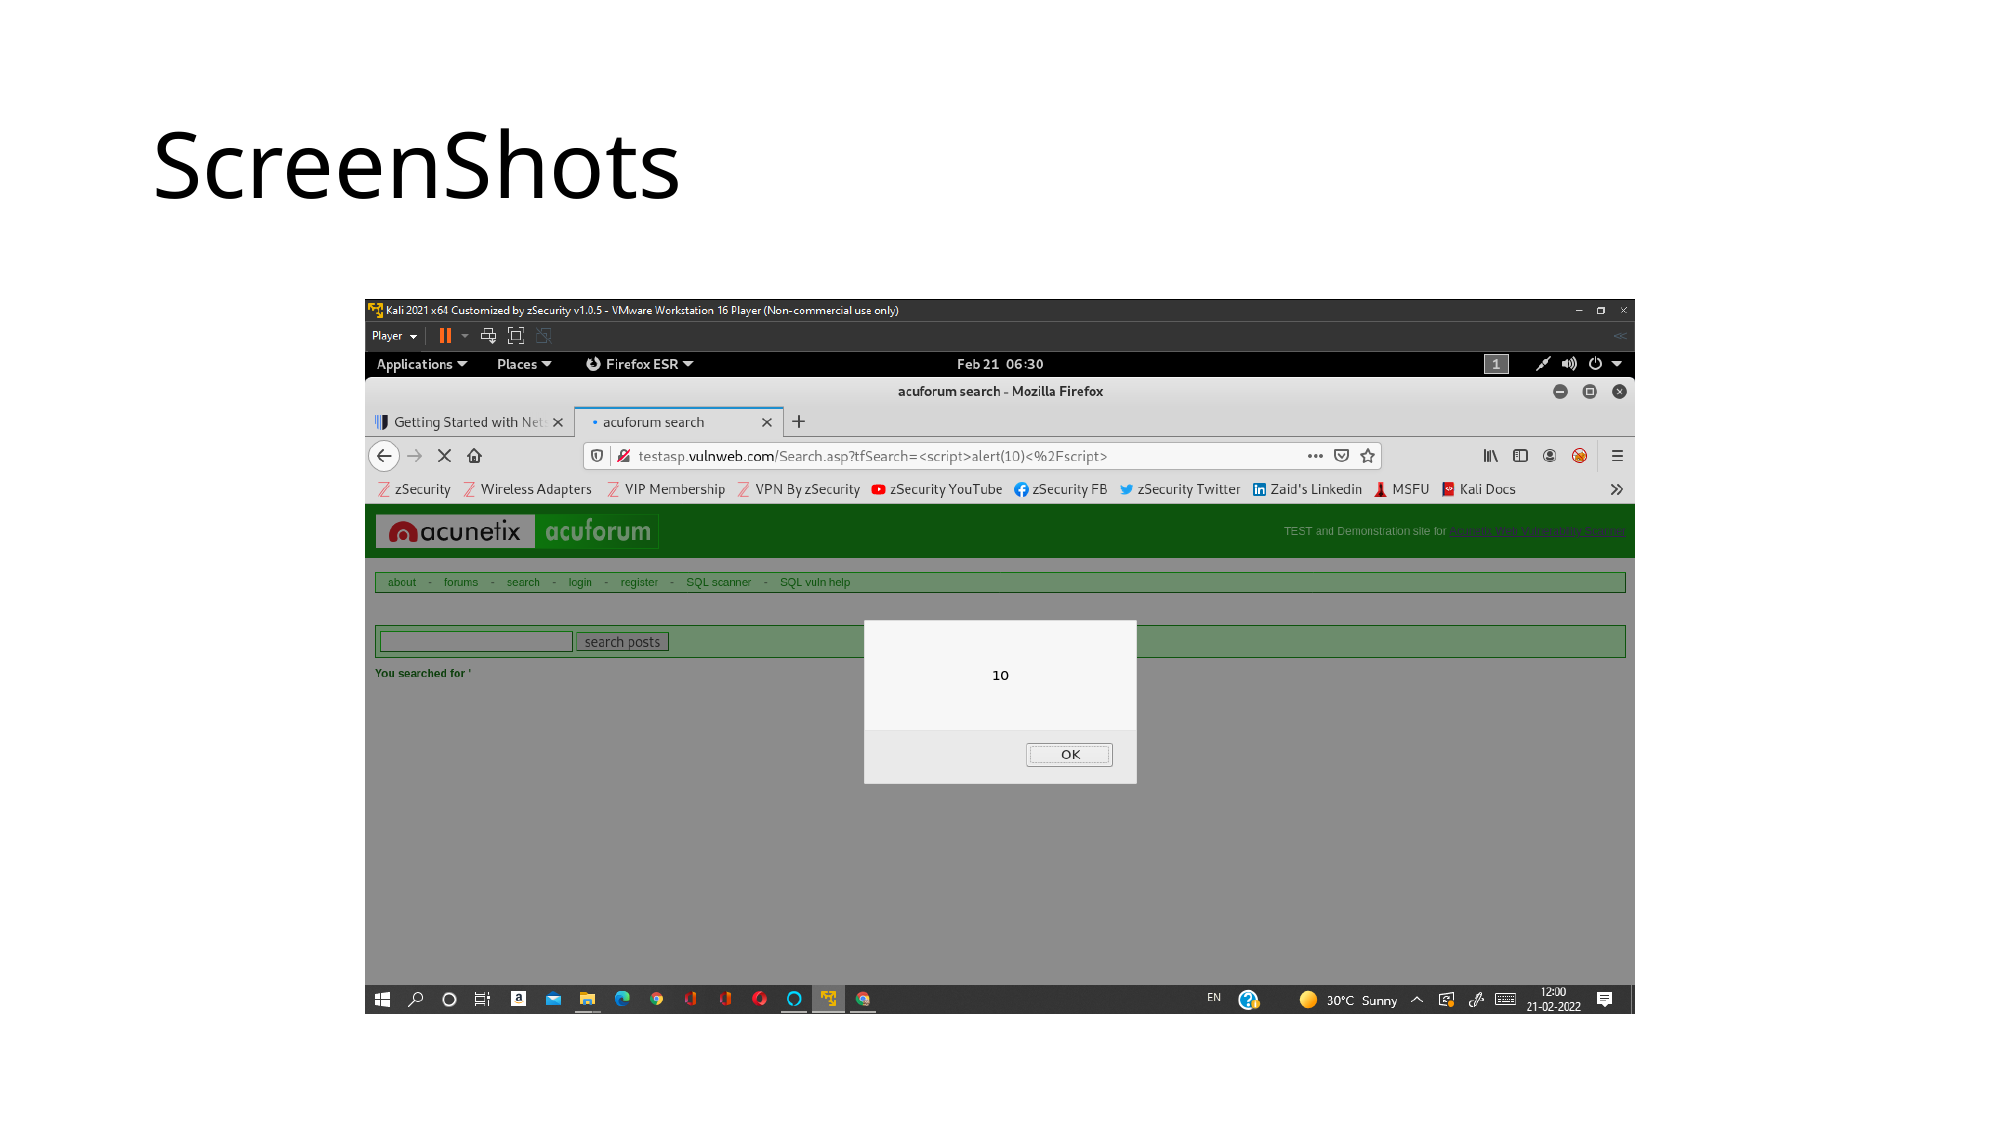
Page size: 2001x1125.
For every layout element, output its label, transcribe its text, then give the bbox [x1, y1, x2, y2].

title ScreenShots [137, 59, 1863, 278]
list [365, 299, 1635, 1014]
